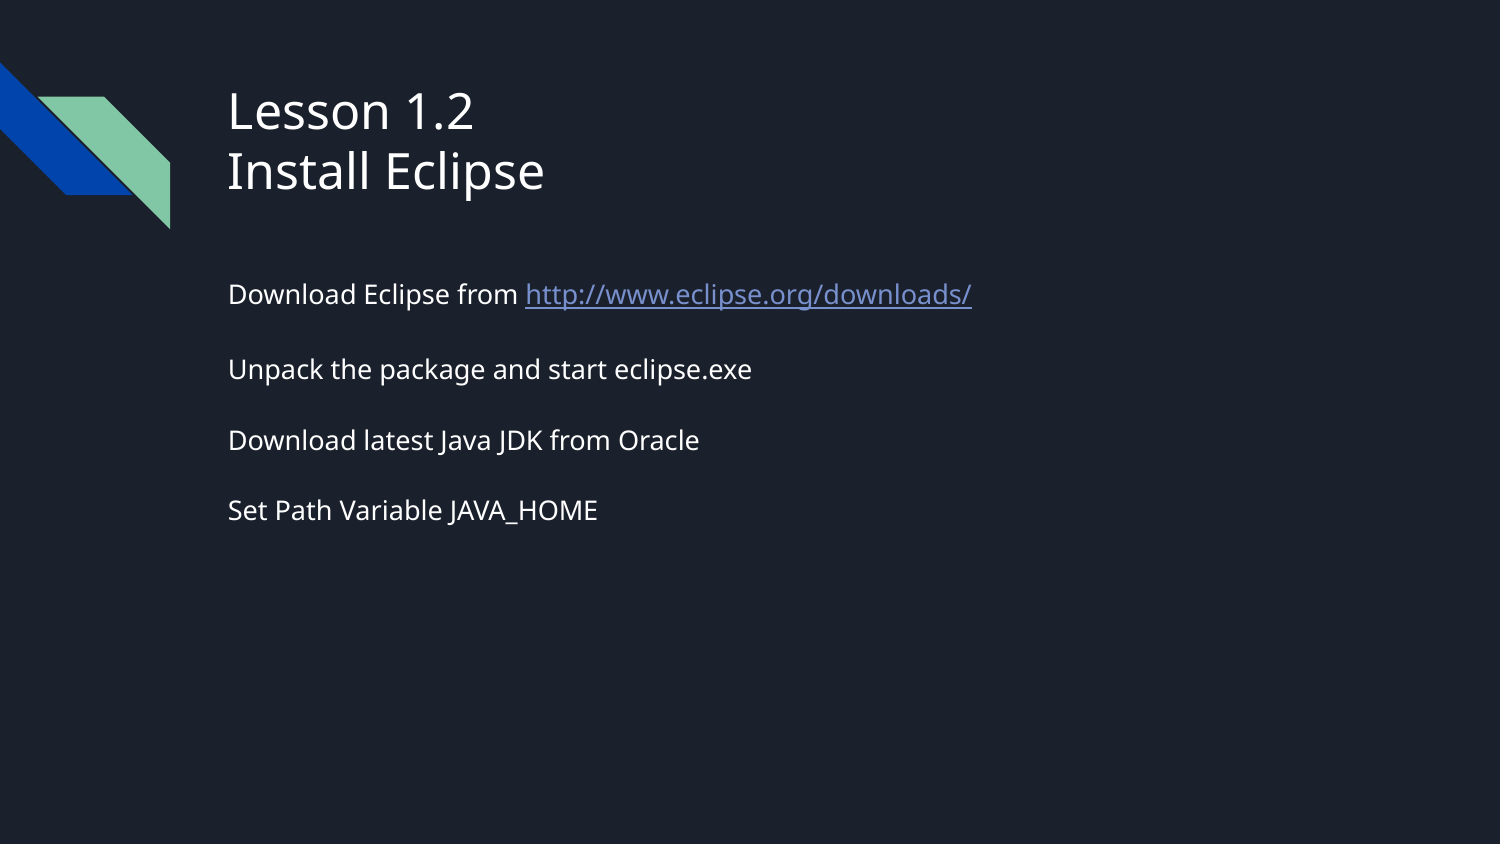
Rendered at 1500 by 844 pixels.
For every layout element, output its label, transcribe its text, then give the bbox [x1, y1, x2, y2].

title Lesson 1.2 Install Eclipse [212, 64, 1368, 215]
list Download Eclipse from http://www.eclipse.org/downloads/ Unpack the package and start eclipse.exe Download latest Java JDK from Oracle Set Path Variable JAVA_HOME [212, 257, 1368, 735]
